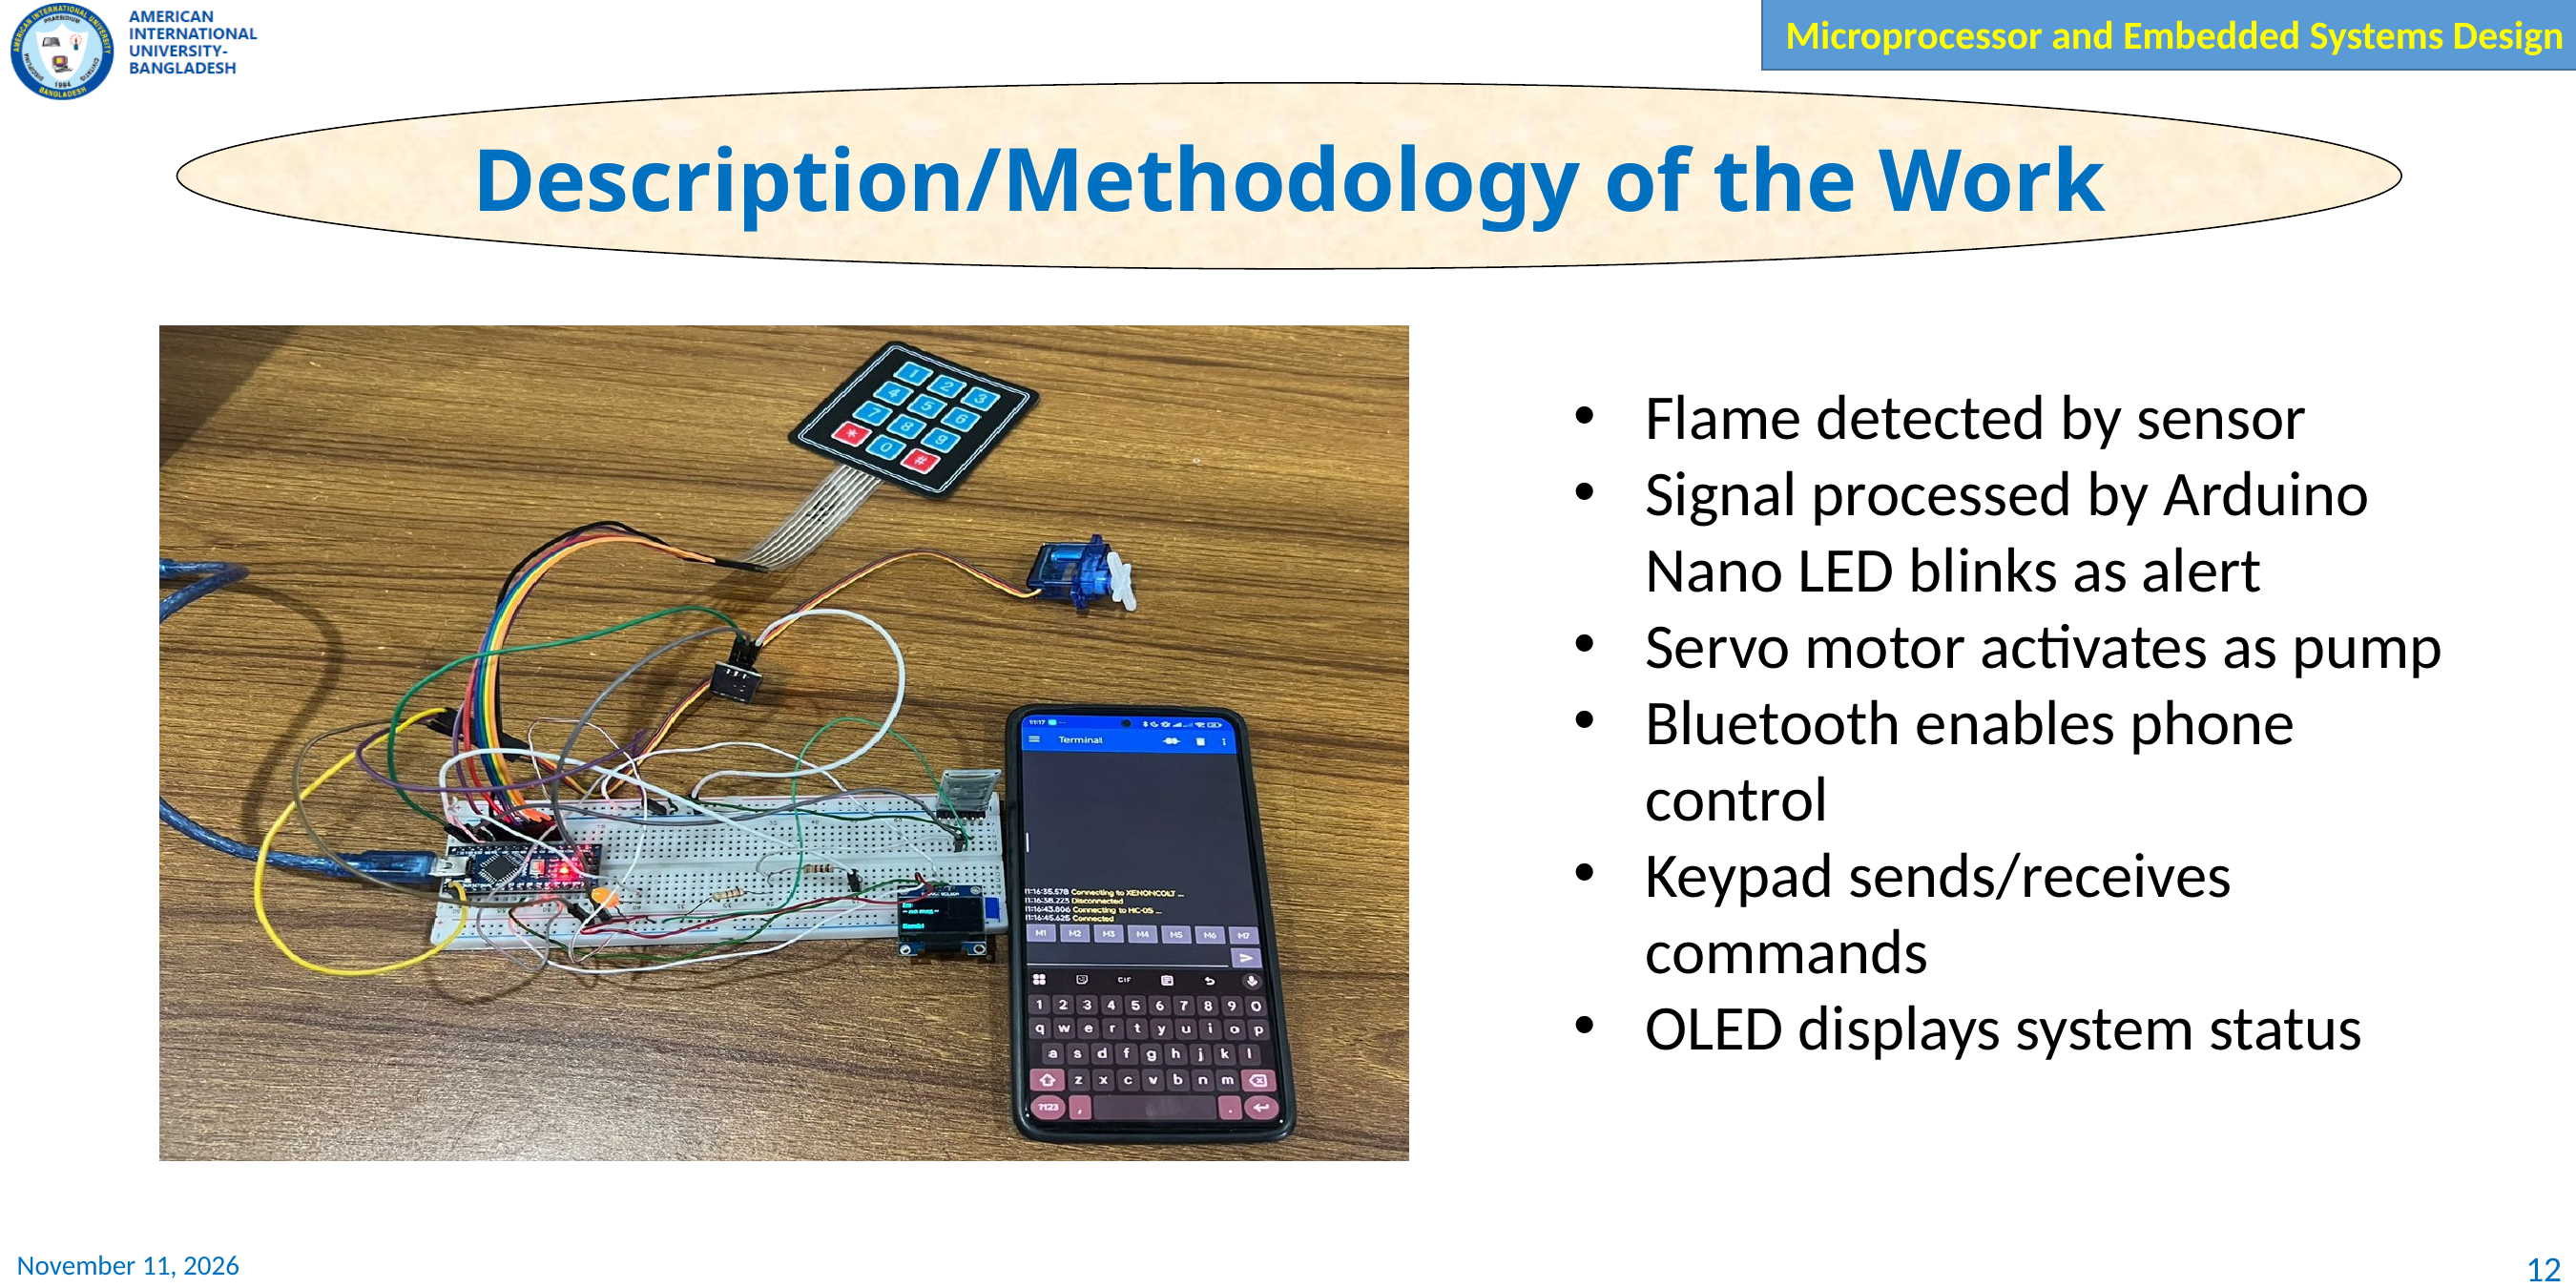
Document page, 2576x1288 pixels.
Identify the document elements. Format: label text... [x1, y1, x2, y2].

slide_number 12 [2369, 1239, 2576, 1285]
text_box Description/Methodology of the Work [177, 82, 2402, 269]
text_box Flame detected by sensor Signal processed by Arduino Nano LED blinks as alert Servo motor activates as pump Bluetooth enables phone control Keypad sends/receives commands OLED displays system status [1559, 368, 2468, 1070]
picture [159, 325, 1409, 1161]
picture [0, 3, 265, 104]
text_box [52, 315, 2527, 1175]
